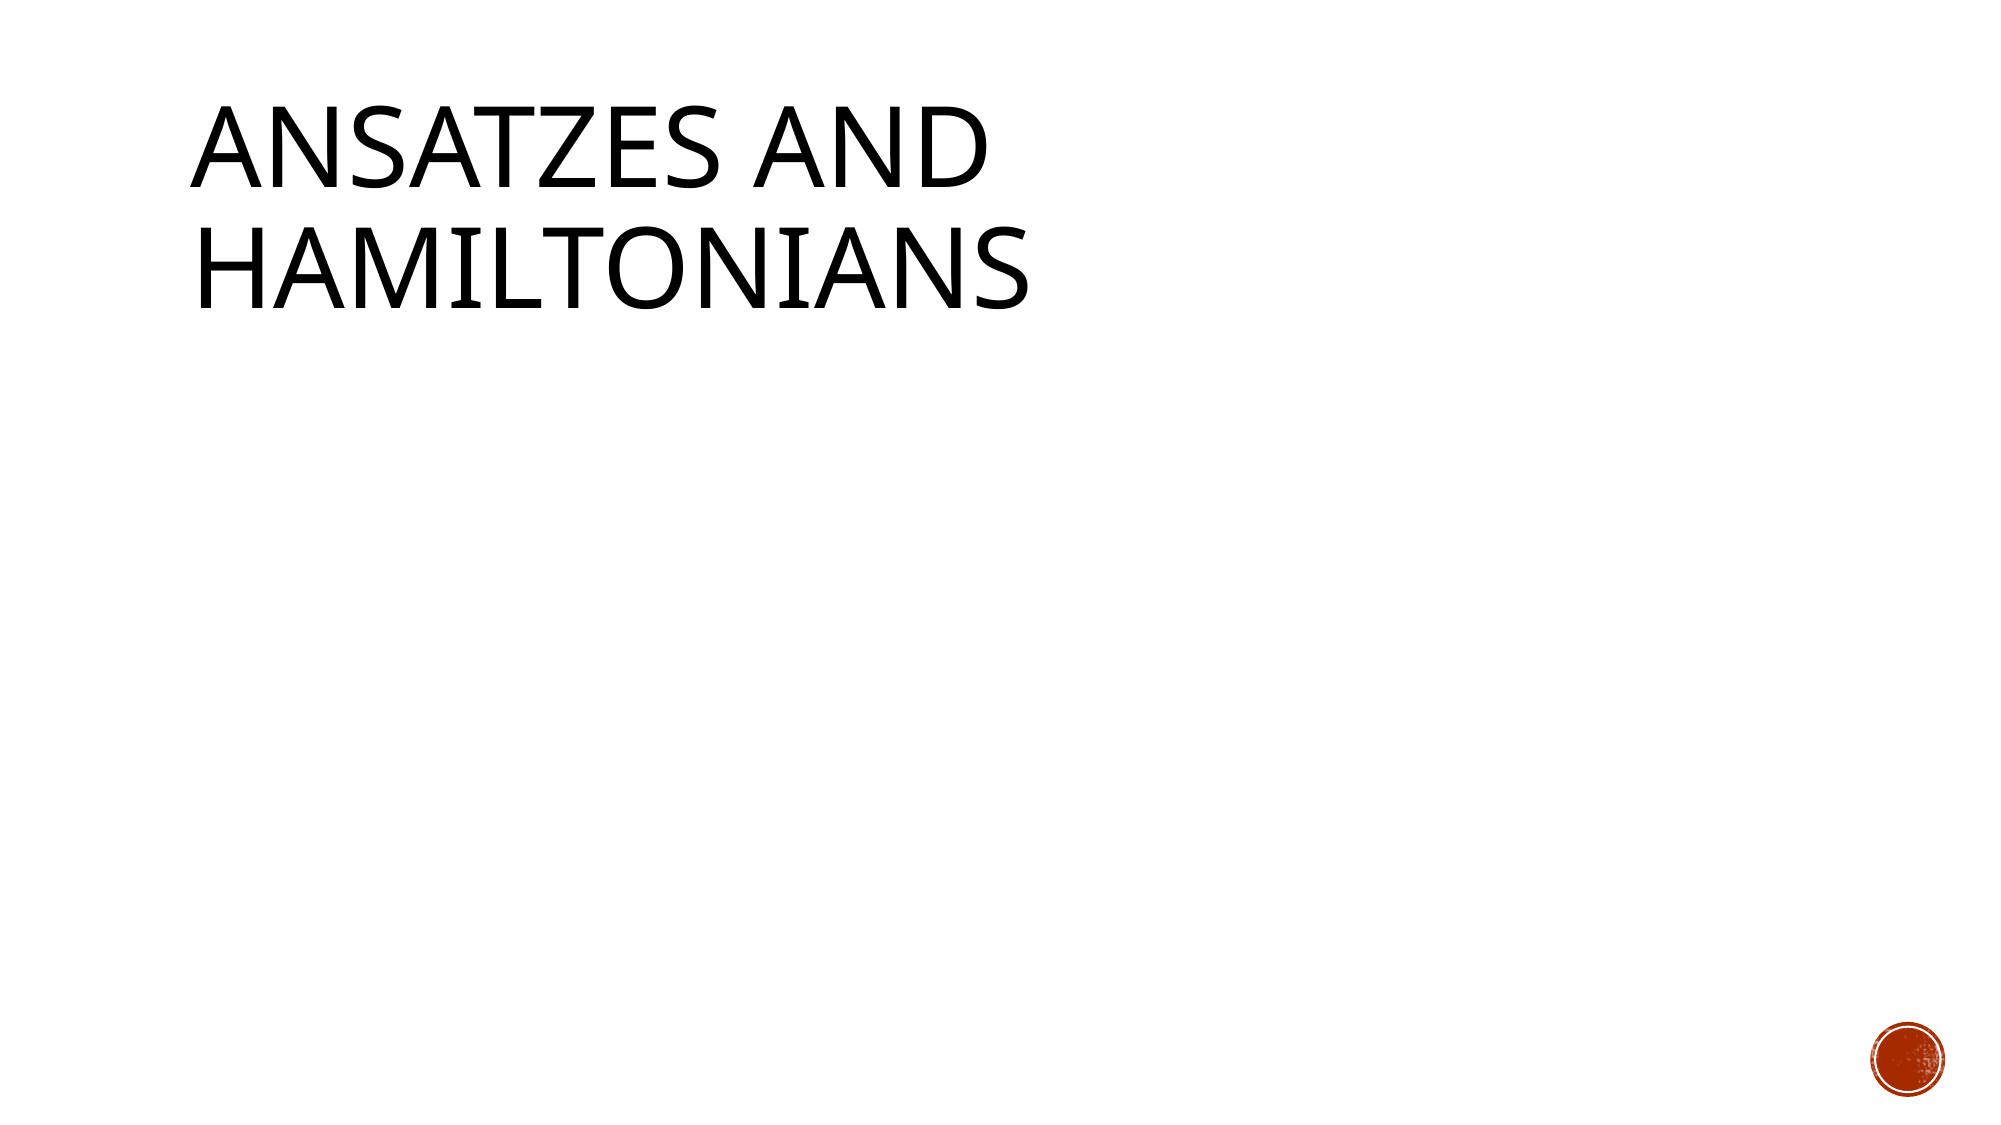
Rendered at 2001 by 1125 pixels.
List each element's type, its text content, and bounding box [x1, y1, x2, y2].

title Ansatzes and Hamiltonians [175, 79, 1826, 344]
